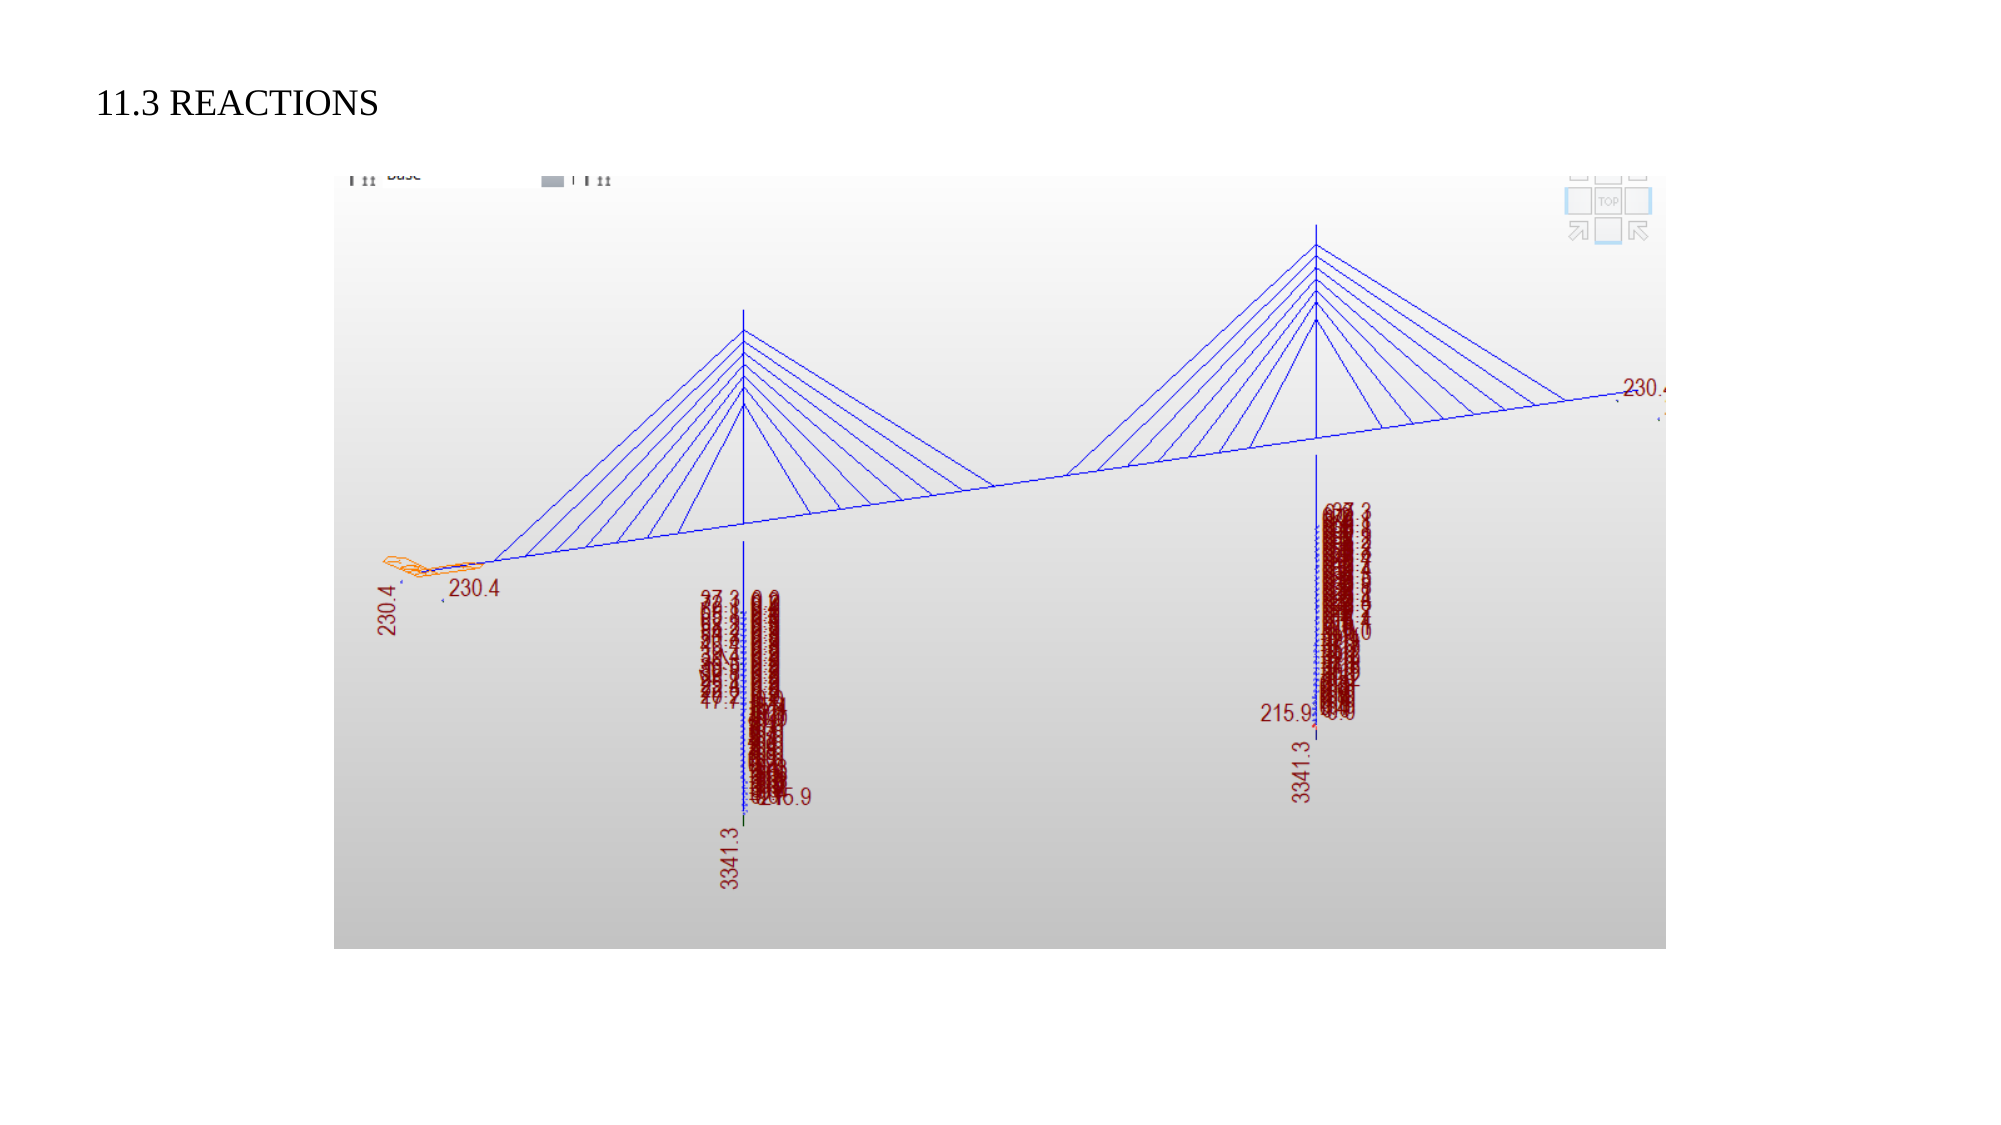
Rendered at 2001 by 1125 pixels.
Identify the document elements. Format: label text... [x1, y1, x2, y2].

text_box 11.3 REACTIONS [80, 71, 395, 131]
picture [334, 176, 1666, 949]
